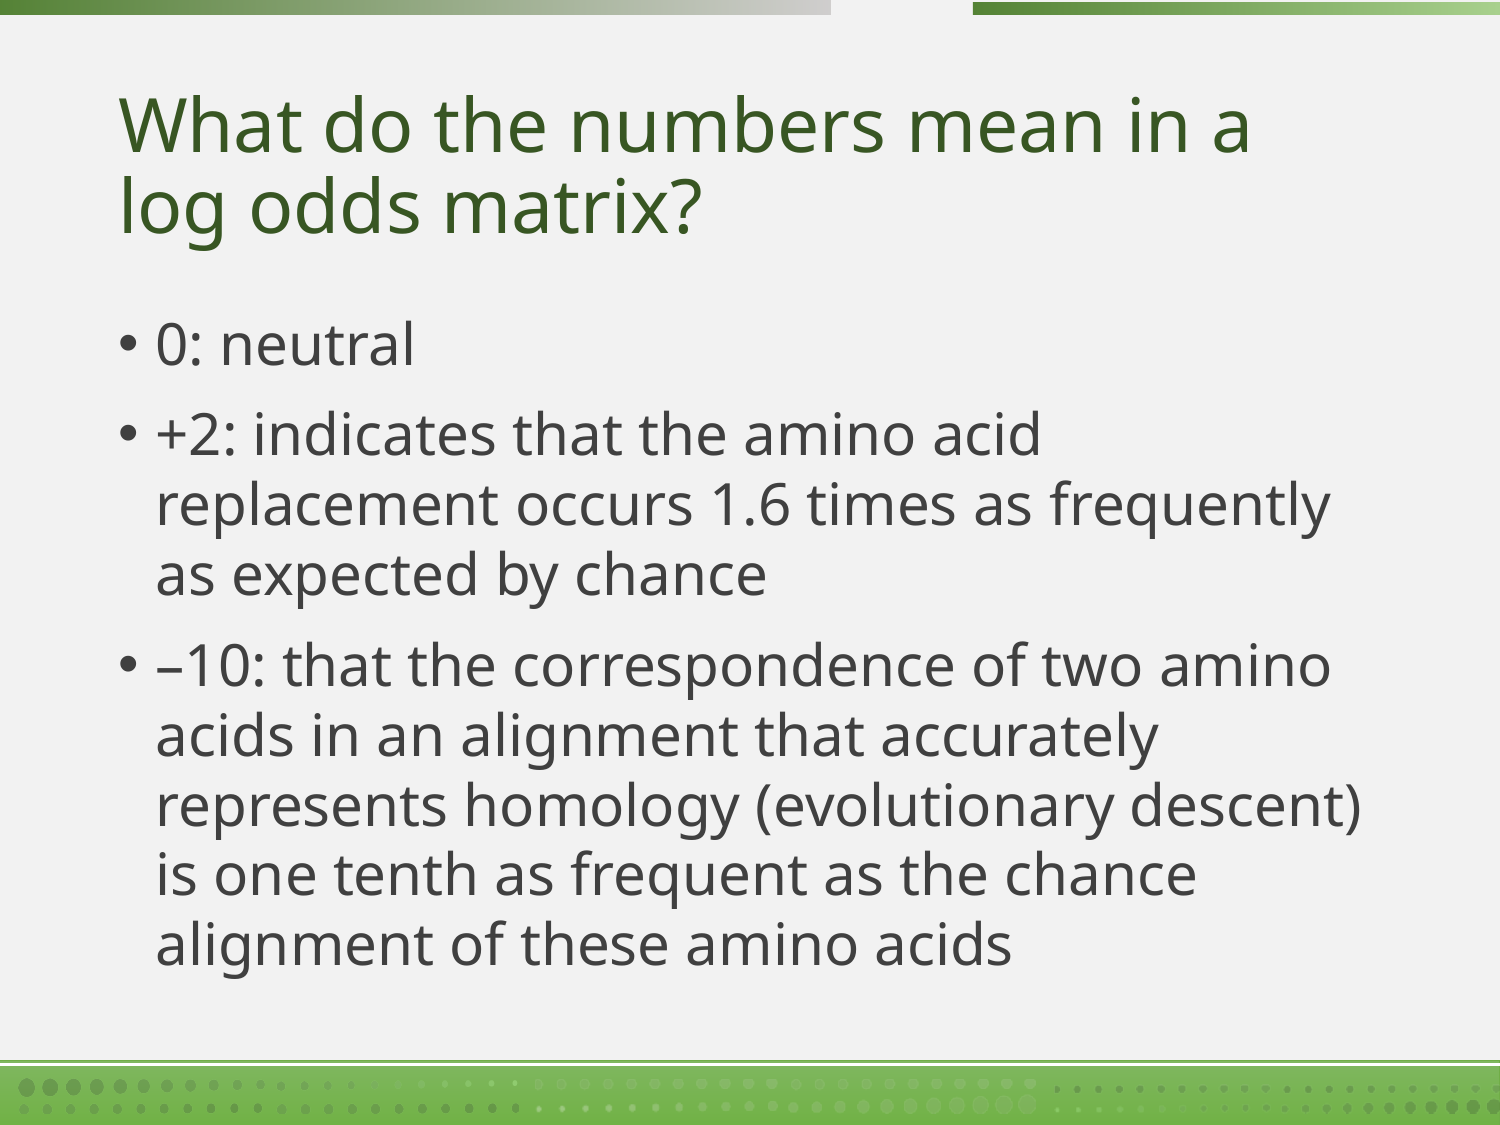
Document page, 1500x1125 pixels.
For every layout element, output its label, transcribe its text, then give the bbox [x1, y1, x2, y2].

title What do the numbers mean in a log odds matrix? [103, 59, 1397, 278]
list 0: neutral +2: indicates that the amino acid replacement occurs 1.6 times as frequently as expected by chance –10: that the correspondence of two amino acids in an alignment that accurately represents homology (evolutionary descent) is one tenth as frequent as the chance alignment of these amino acids [103, 299, 1397, 1014]
